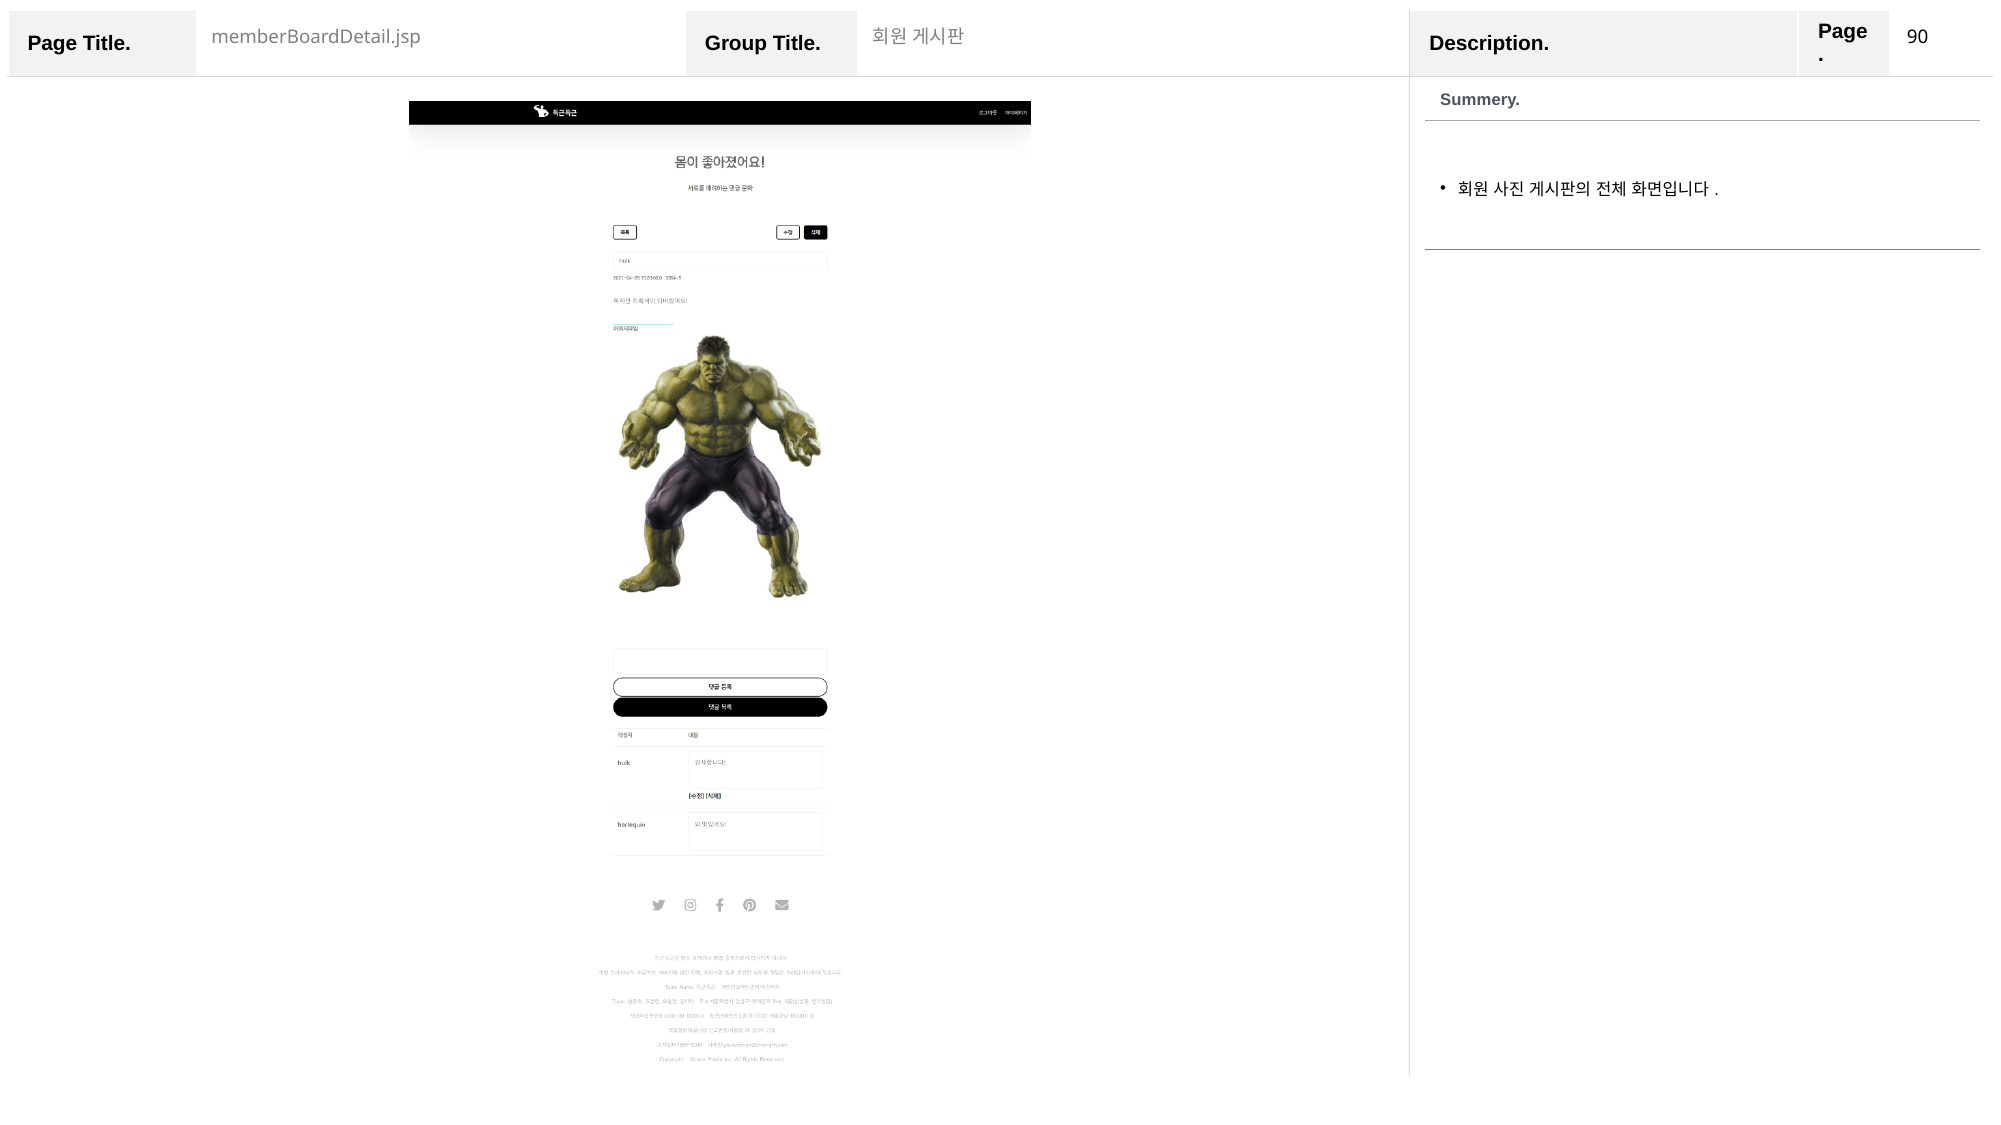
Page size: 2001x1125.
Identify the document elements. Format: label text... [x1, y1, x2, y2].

list memberBoardDetail.jsp [196, 18, 684, 55]
list 회원 게시판 [858, 18, 1405, 55]
text_box 90 [1892, 17, 2000, 58]
picture [409, 101, 1031, 1078]
table_cell 회원 사진 게시판의 전체 화면입니다. [1425, 121, 1980, 249]
table_header Summery. [1425, 78, 1980, 120]
